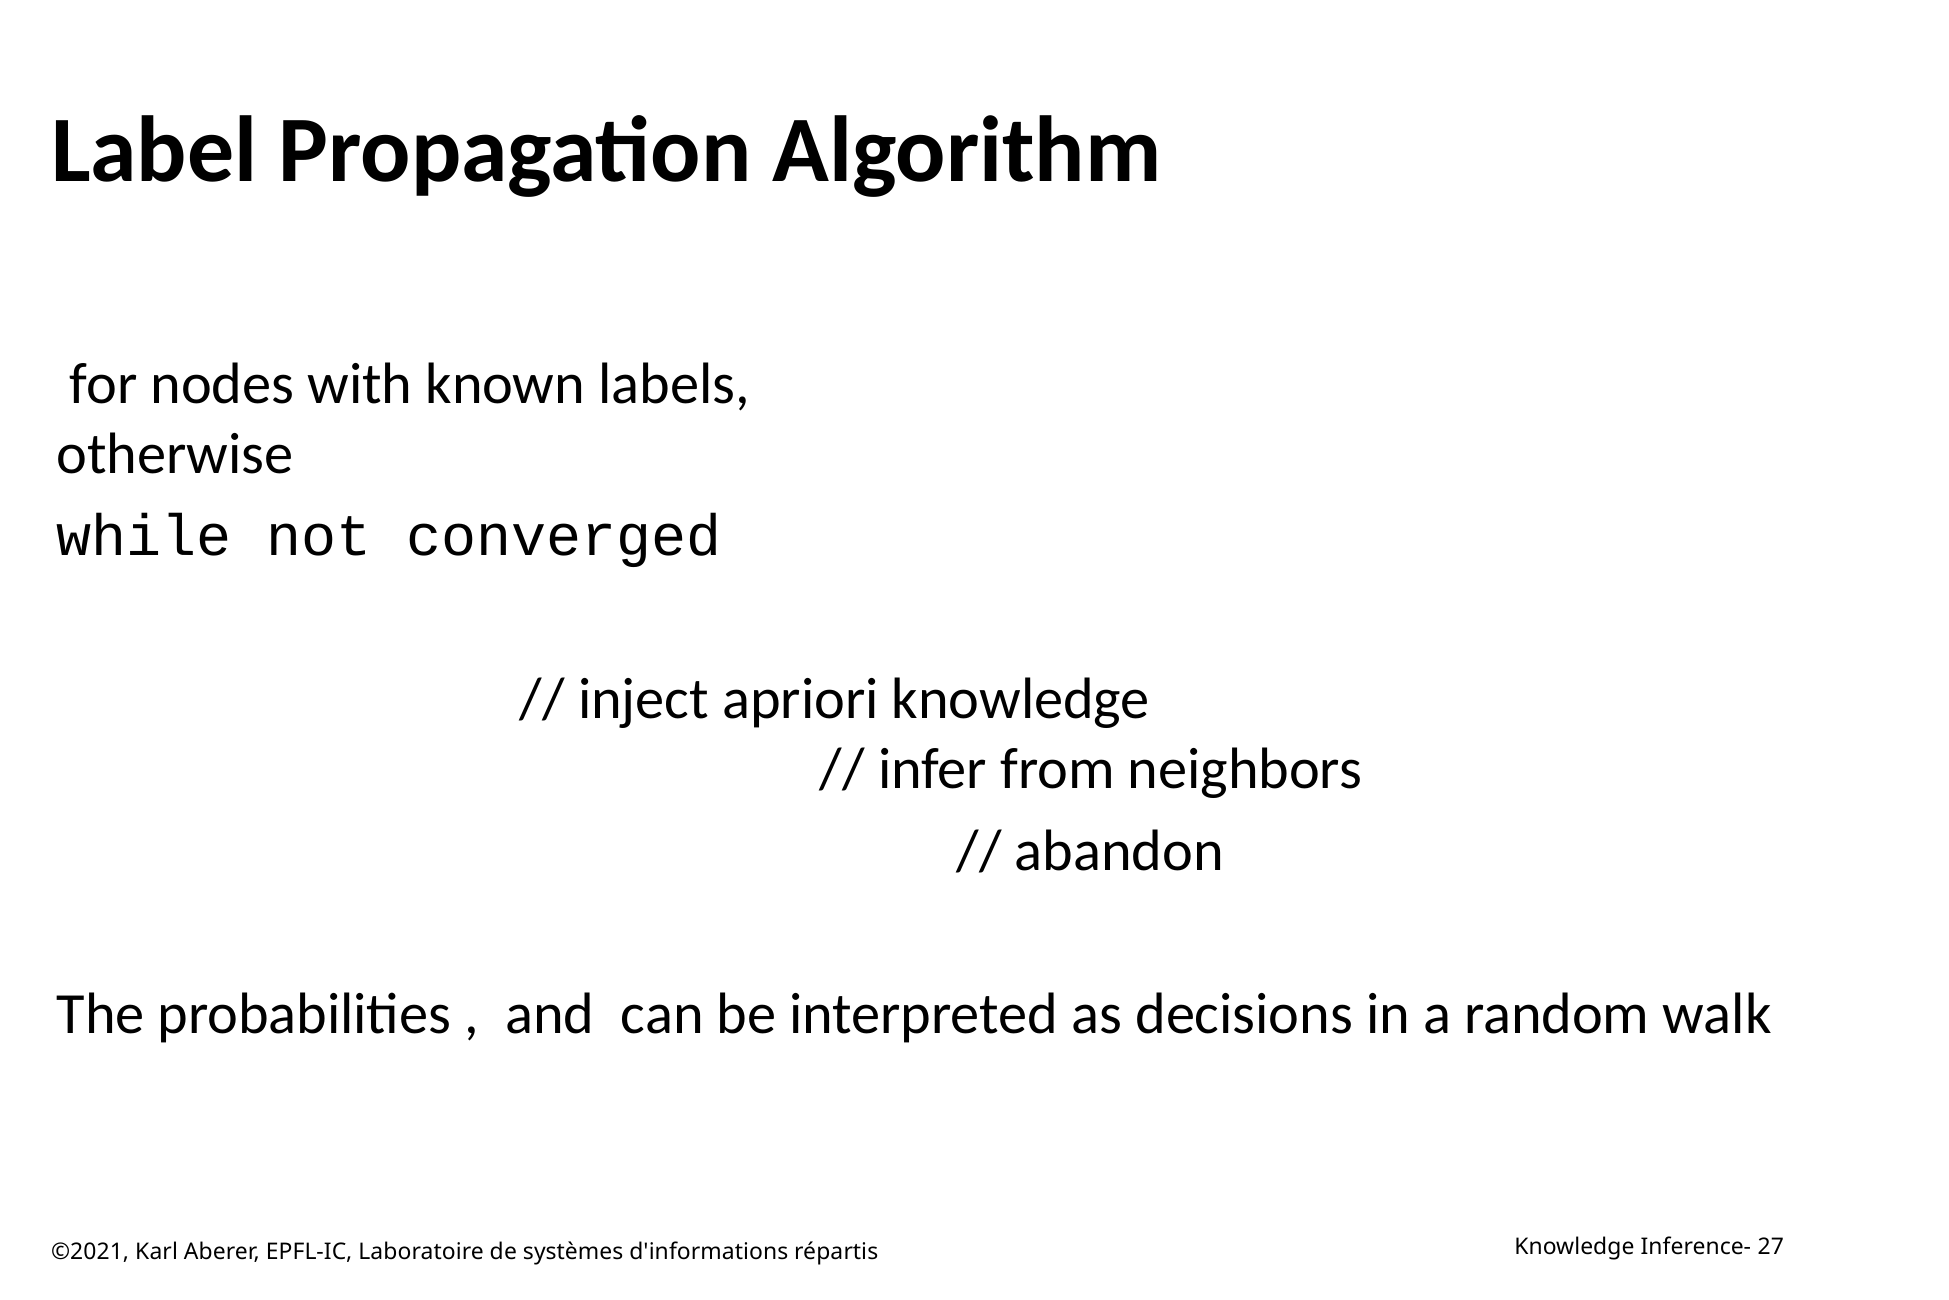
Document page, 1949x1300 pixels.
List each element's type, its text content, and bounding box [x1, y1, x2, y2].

title Label Propagation Algorithm [32, 57, 1803, 232]
footer ©2021, Karl Aberer, EPFL-IC, Laboratoire de systèmes d'informations répartis [32, 1227, 1284, 1271]
